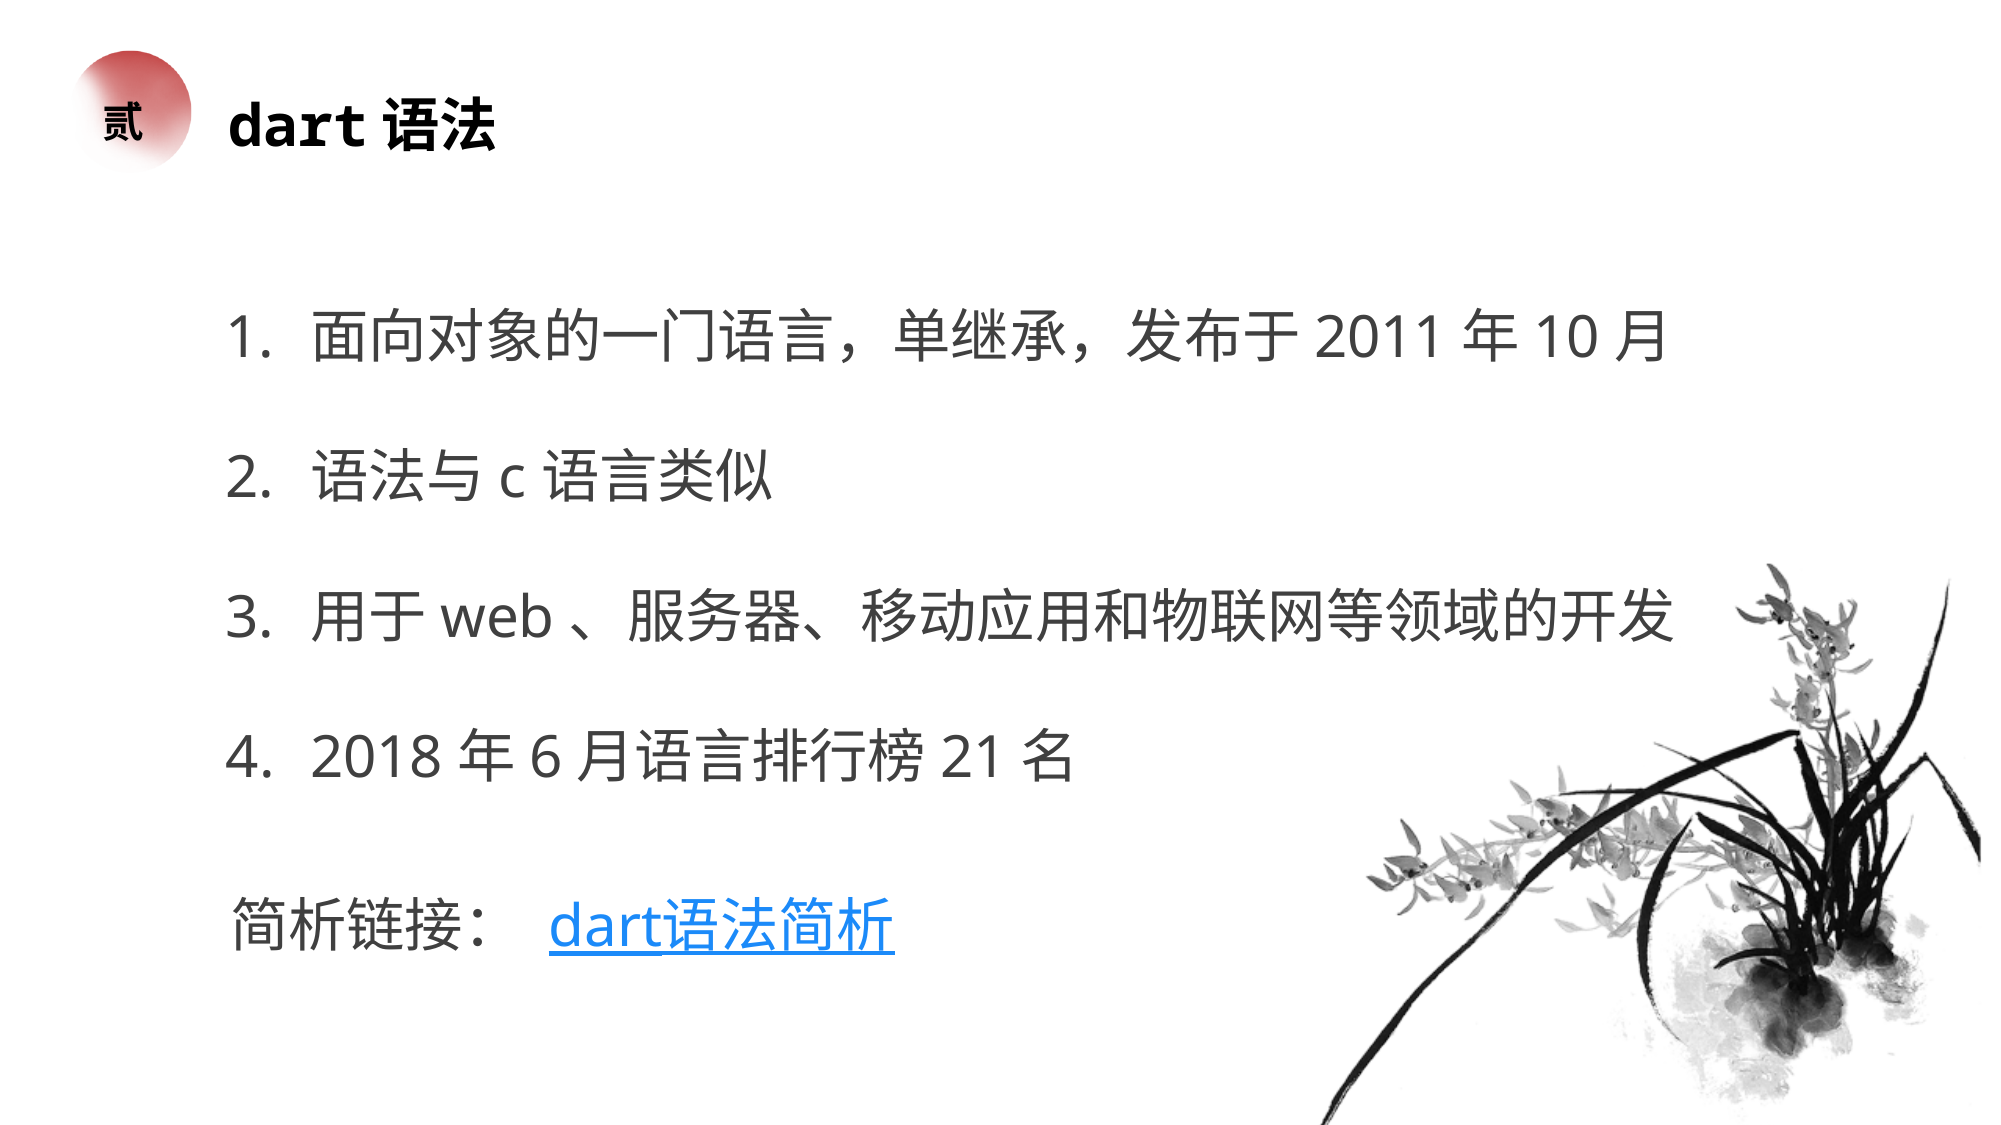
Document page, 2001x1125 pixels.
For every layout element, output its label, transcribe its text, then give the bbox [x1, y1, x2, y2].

text_box 面向对象的一门语言，单继承，发布于2011年10月 语法与c语言类似 用于web、服务器、移动应用和物联网等领域的开发 2018年6月语言排行榜21名 [211, 221, 1691, 797]
text_box 简析链接： dart语法简析 [215, 864, 910, 980]
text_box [37, 34, 1127, 200]
